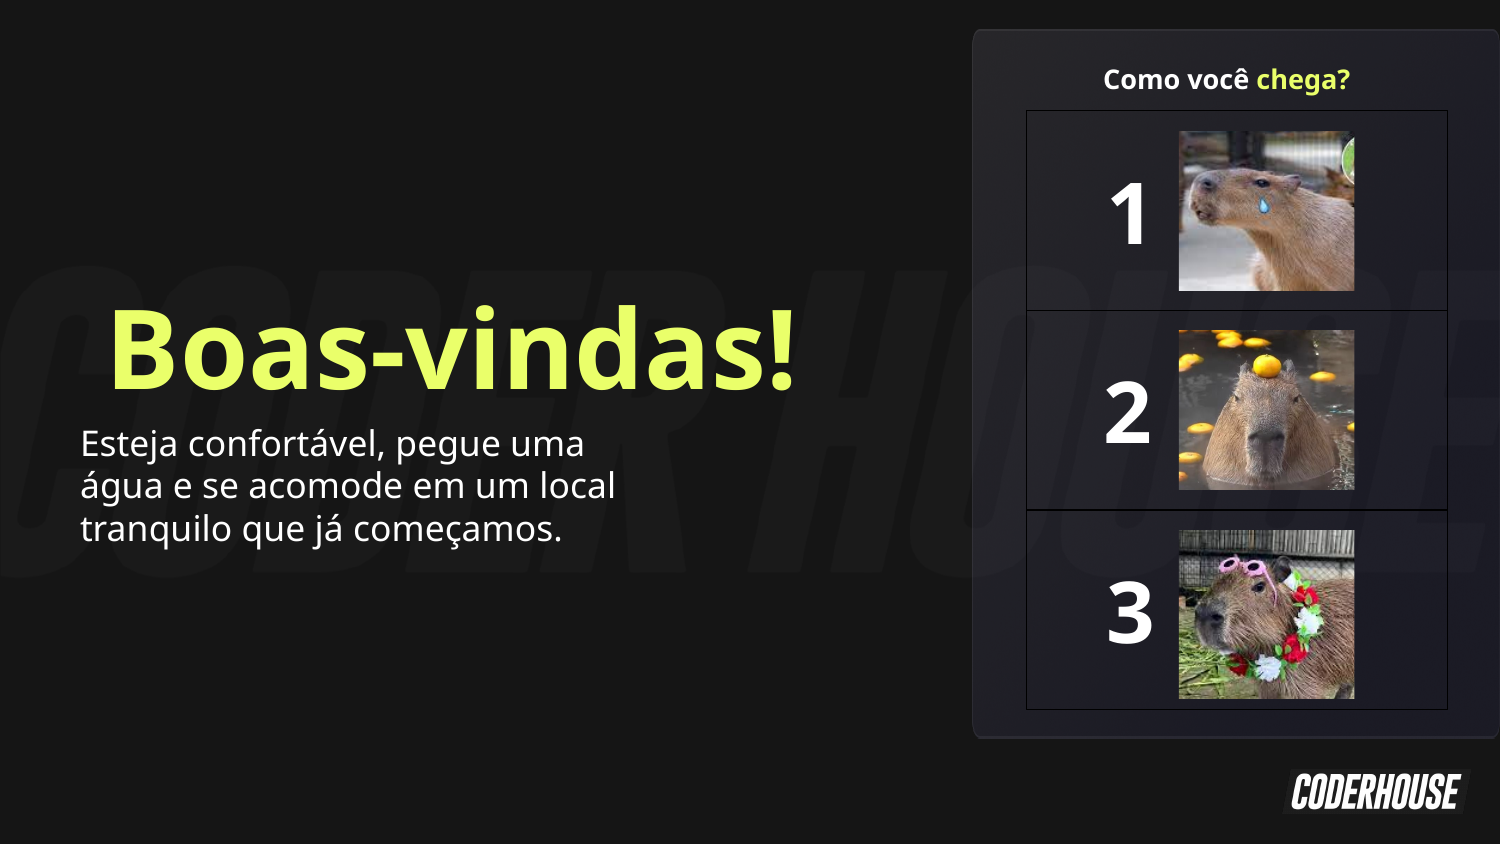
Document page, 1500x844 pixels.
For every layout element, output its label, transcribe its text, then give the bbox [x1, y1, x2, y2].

text_box Boas-vindas! [55, 279, 848, 429]
text_box Esteja confortável, pegue uma água e se acomode em um local tranquilo que já começamos. [64, 405, 691, 564]
picture [0, 0, 1500, 844]
